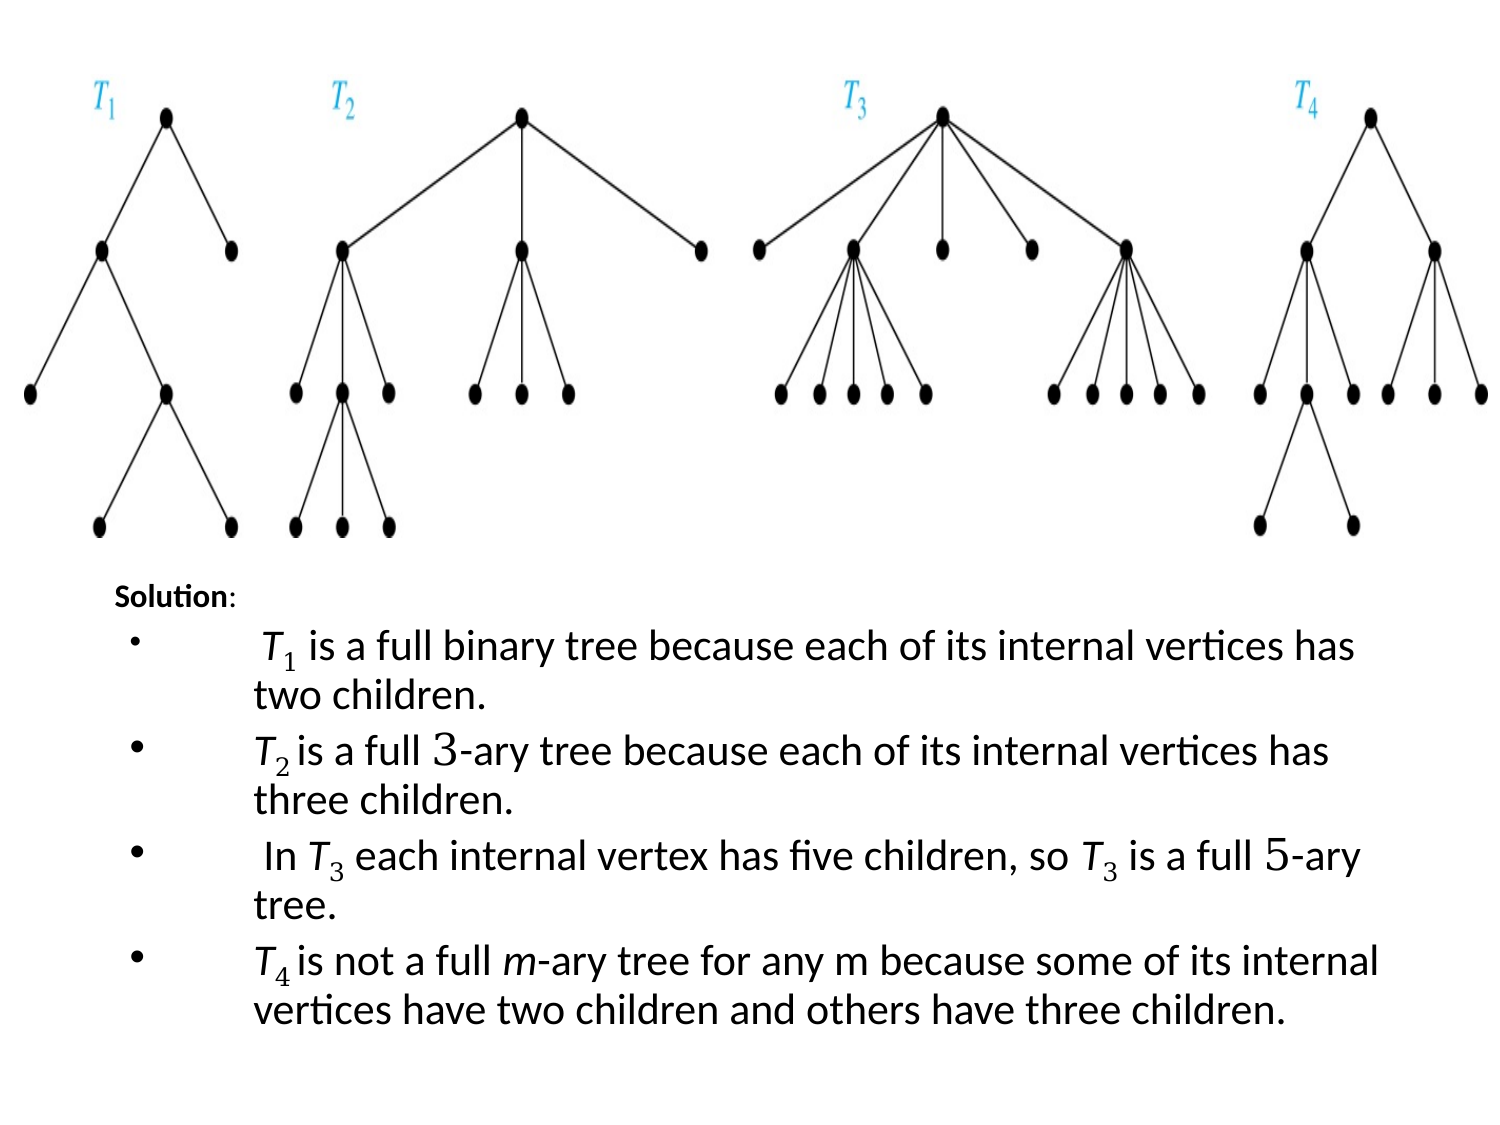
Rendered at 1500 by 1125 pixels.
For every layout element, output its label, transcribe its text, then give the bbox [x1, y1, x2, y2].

list Solution: T1 is a full binary tree because each of its internal vertices has two children. T2 is a full 3-ary tree because each of its internal vertices has three children. In T3 each internal vertex has five children, so T3 is a full 5-ary tree. T4 is not a full m-ary tree for any m because some of its internal vertices have two children and others have three children. [75, 538, 1425, 1088]
picture [24, 74, 1488, 538]
